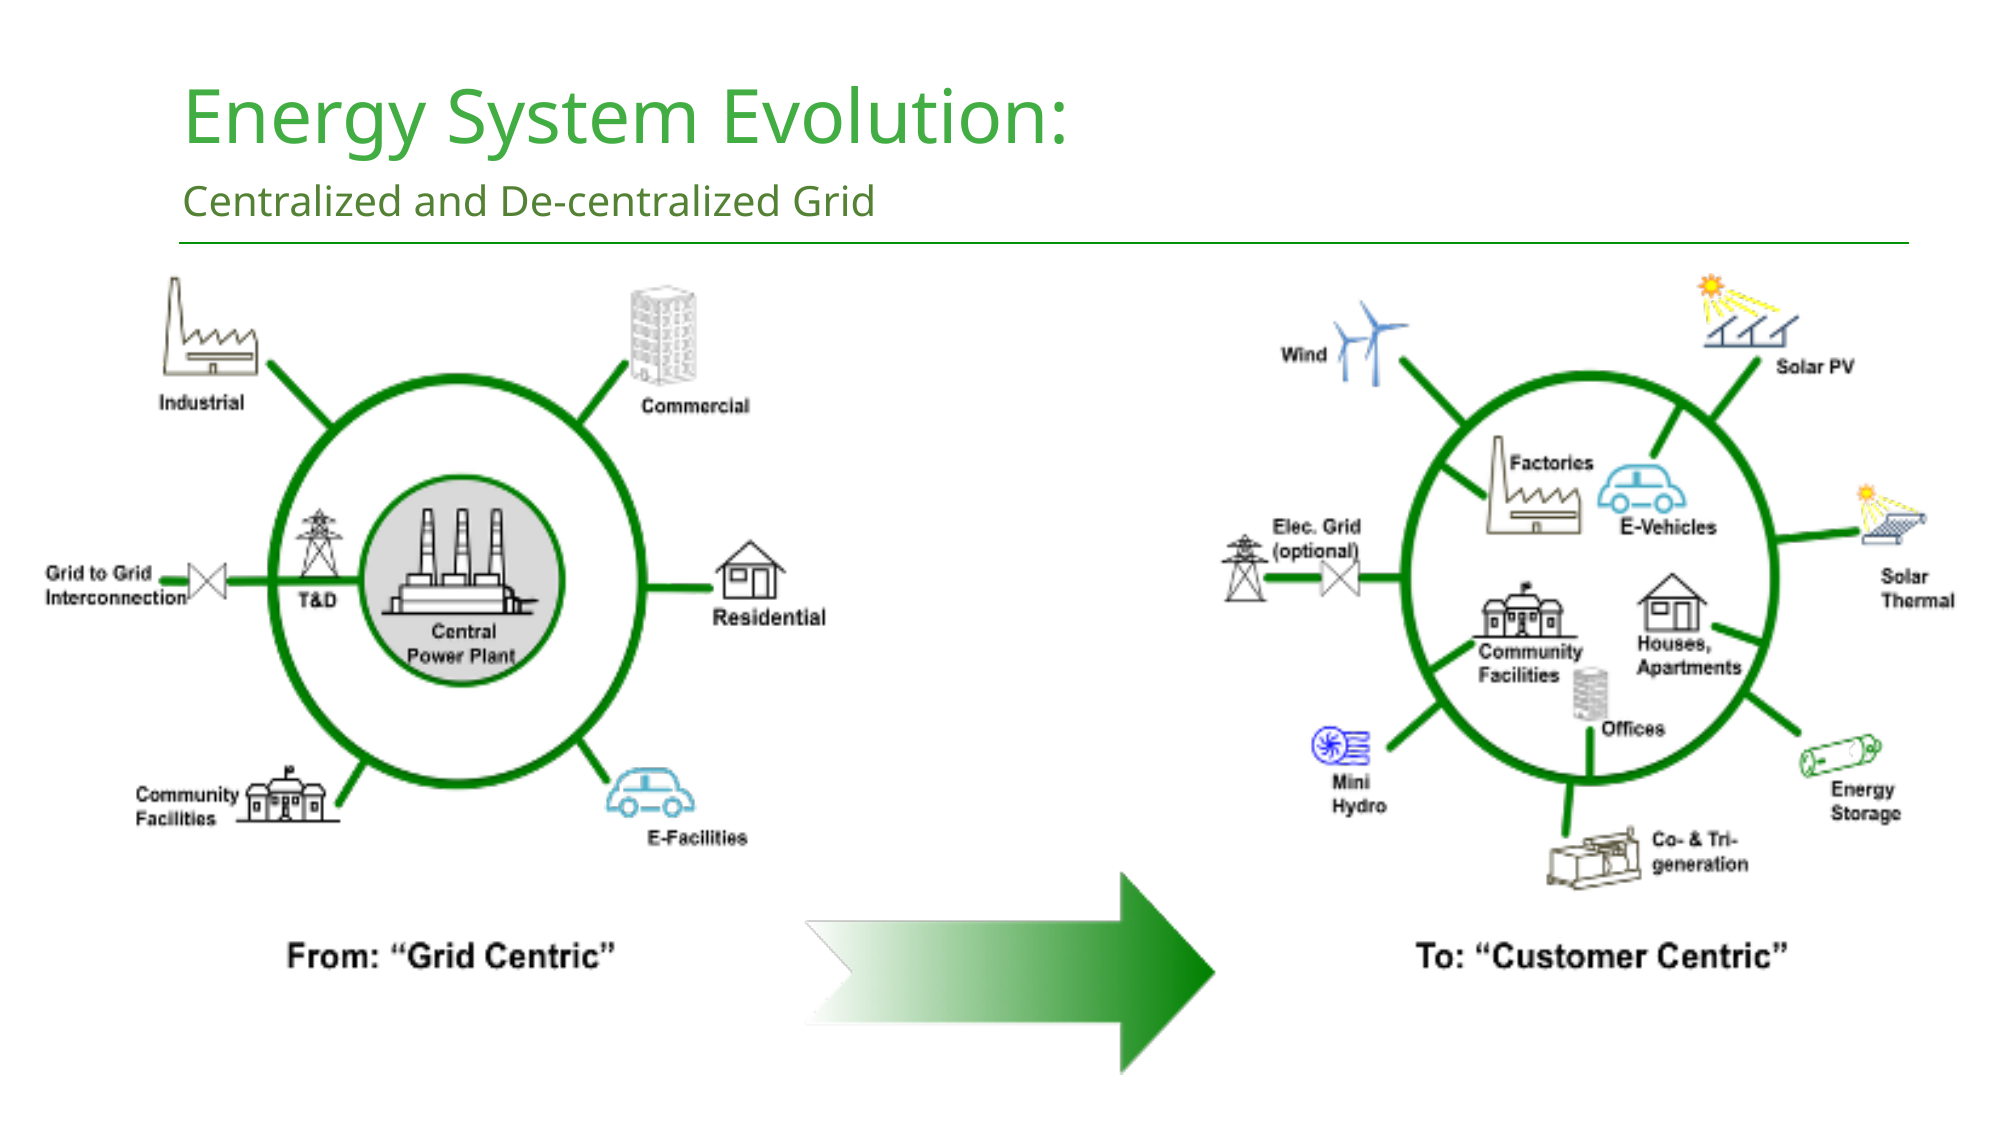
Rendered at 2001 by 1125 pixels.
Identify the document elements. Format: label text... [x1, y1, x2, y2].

picture [43, 273, 1957, 1075]
text_box Energy System Evolution: [167, 61, 1859, 166]
text_box Centralized and De-centralized Grid [167, 167, 1465, 232]
